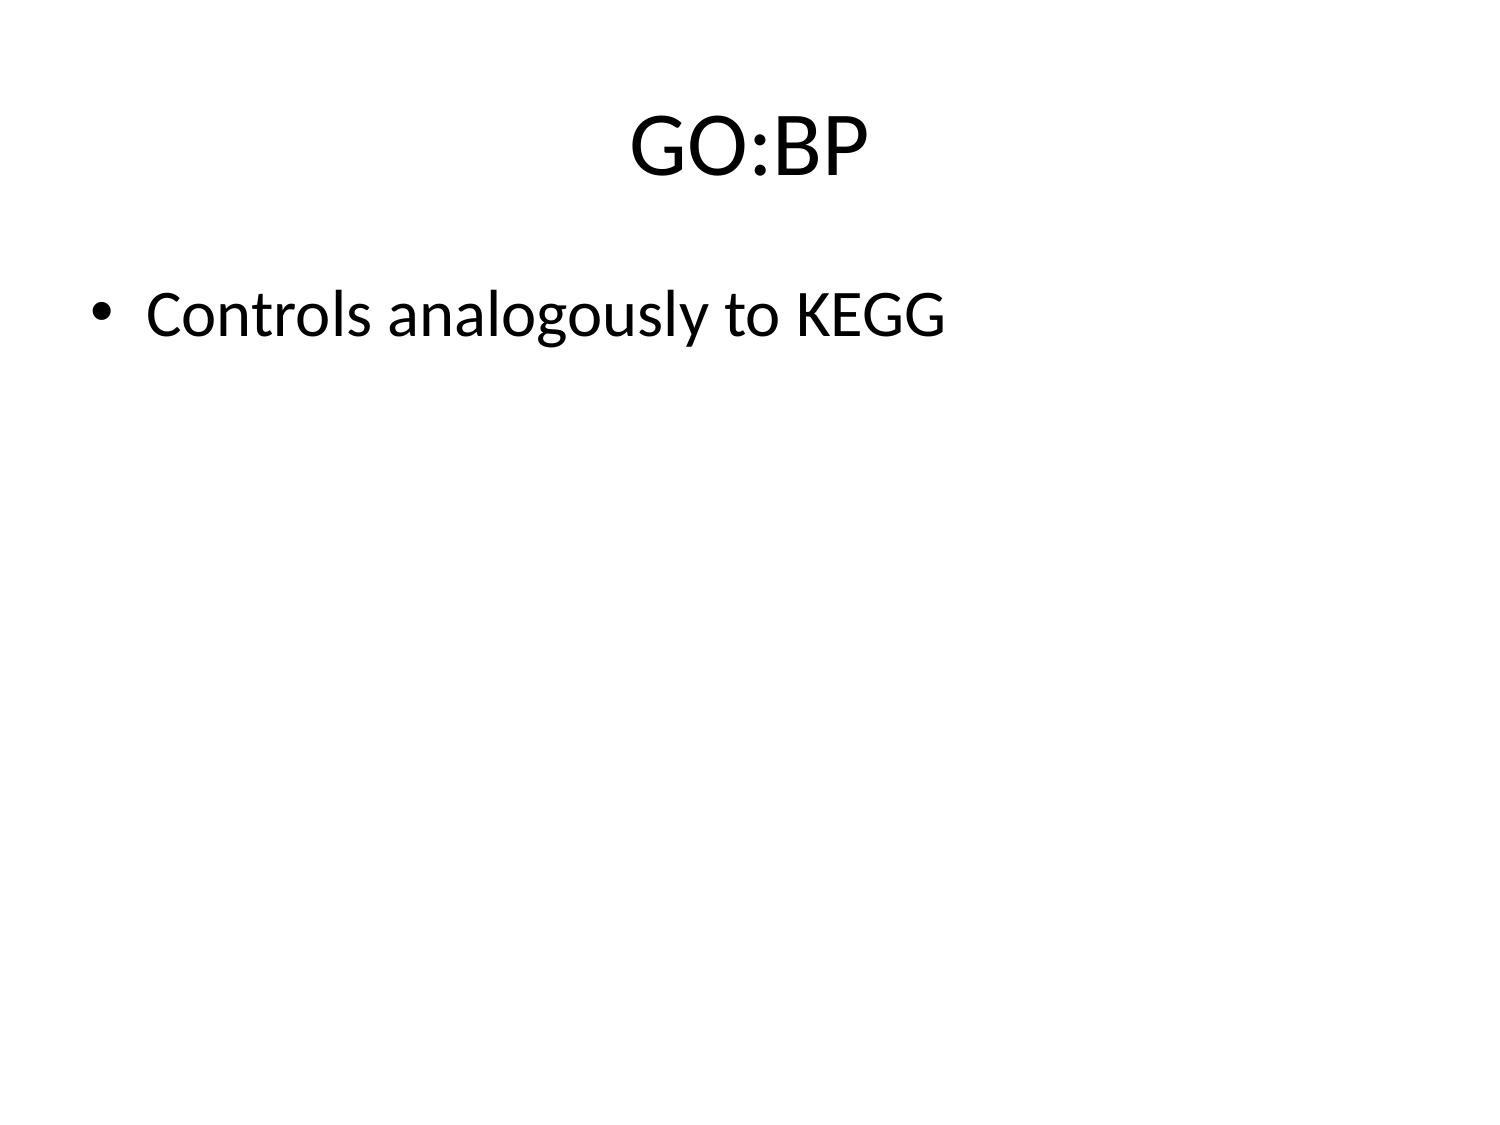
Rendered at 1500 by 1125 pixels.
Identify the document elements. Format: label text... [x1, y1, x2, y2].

list Controls analogously to KEGG [75, 262, 1425, 1005]
title GO:BP [75, 45, 1425, 233]
